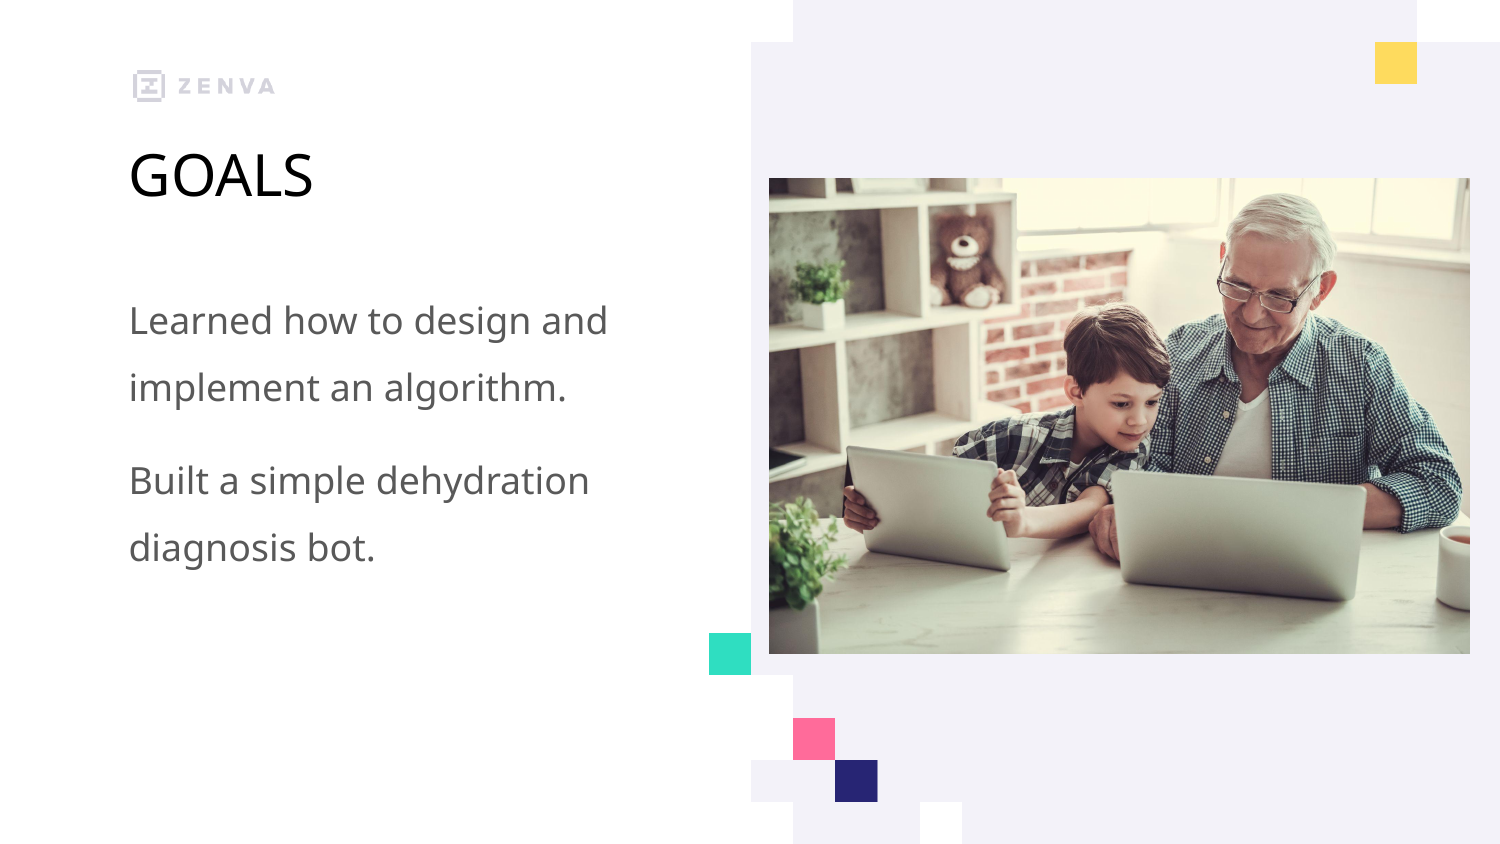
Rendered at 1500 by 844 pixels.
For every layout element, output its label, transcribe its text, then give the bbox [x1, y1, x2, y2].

title GOALS [113, 123, 1156, 217]
picture [0, 0, 1500, 844]
list Learned how to design and implement an algorithm. Built a simple dehydration diagnosis bot. [113, 259, 709, 778]
